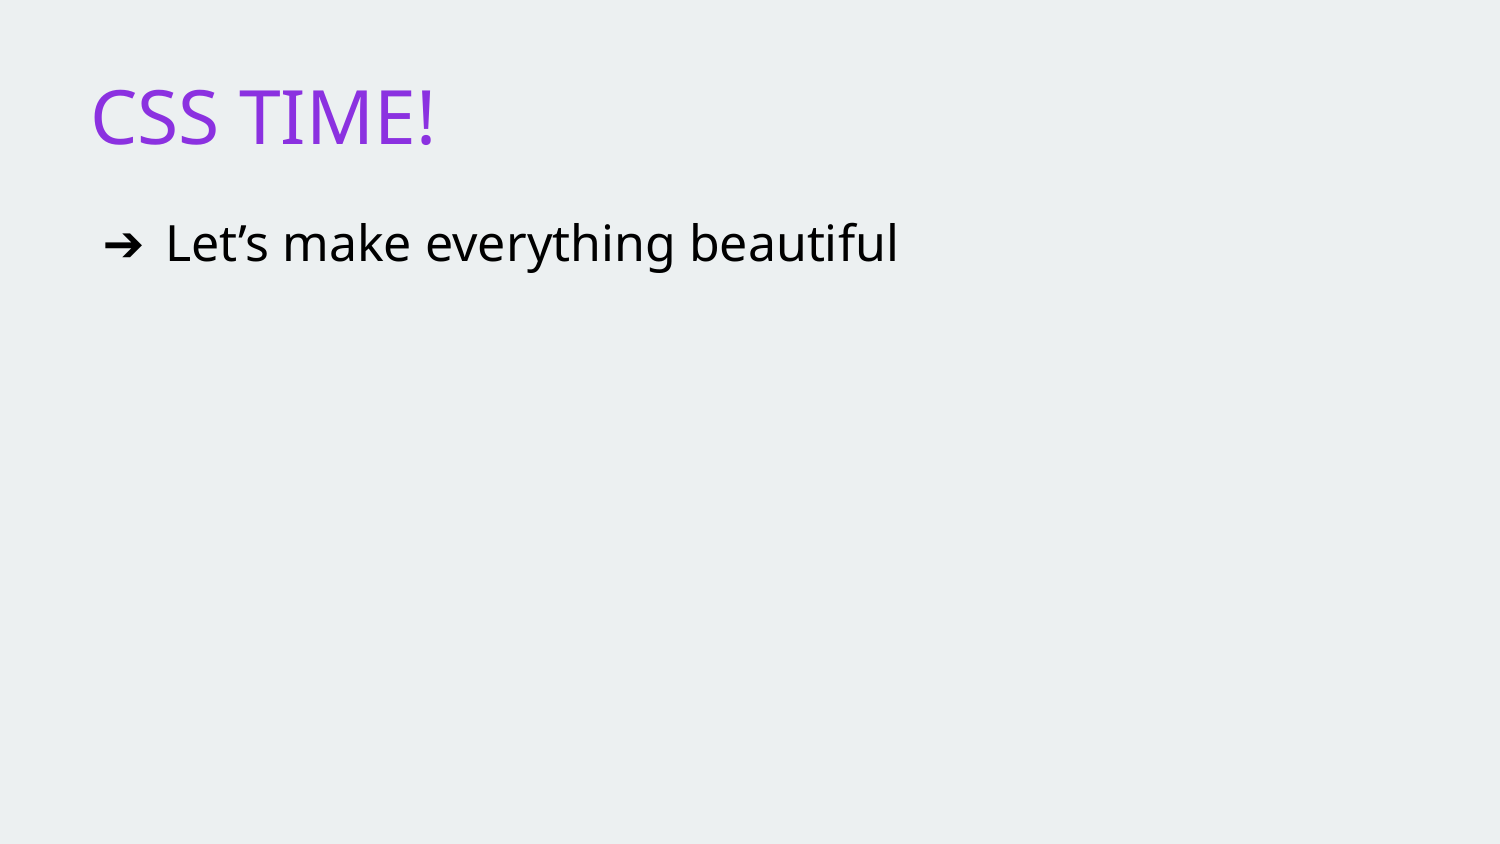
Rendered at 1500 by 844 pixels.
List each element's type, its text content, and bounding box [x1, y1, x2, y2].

title CSS TIME! [75, 33, 1425, 175]
list Let’s make everything beautiful [75, 196, 1425, 799]
